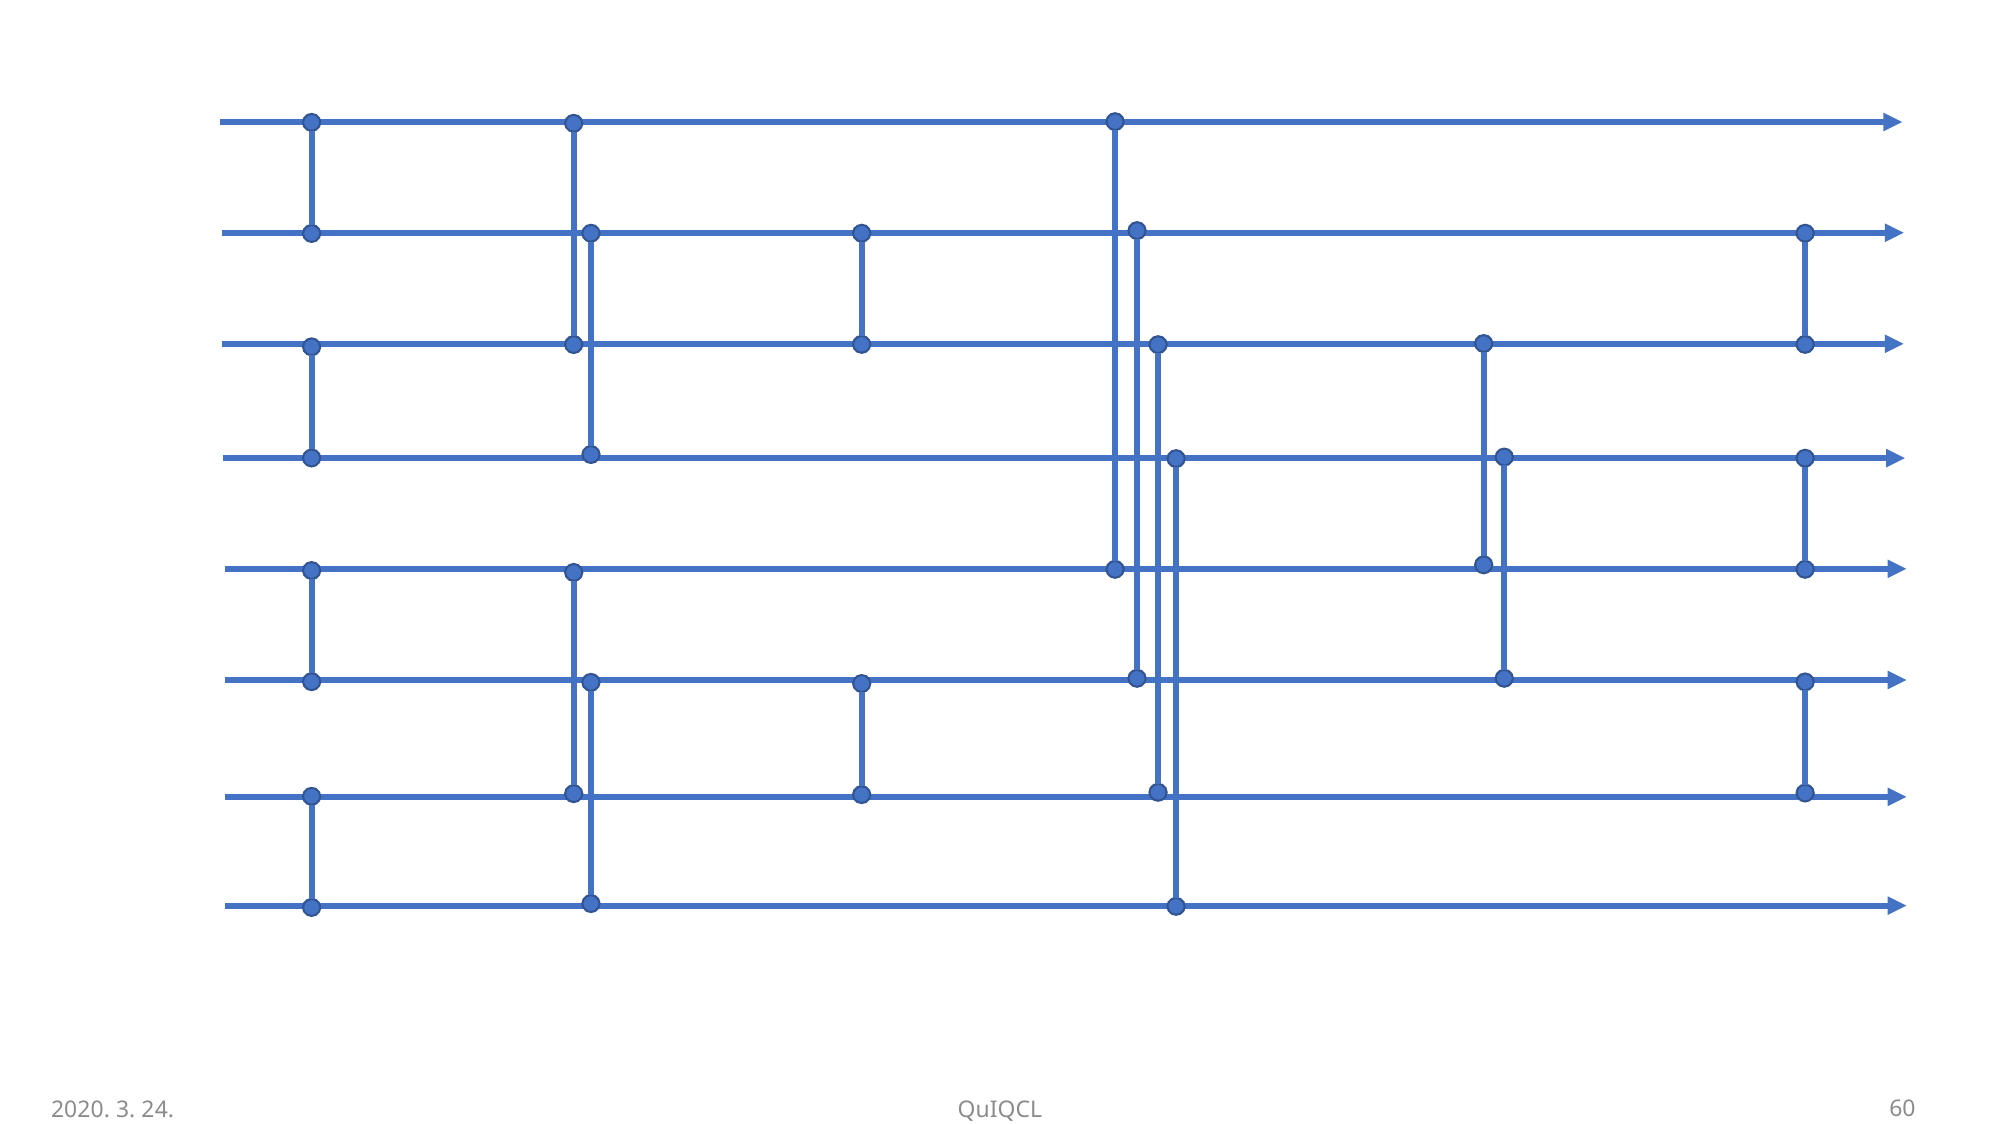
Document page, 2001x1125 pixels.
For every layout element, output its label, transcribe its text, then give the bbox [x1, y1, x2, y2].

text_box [220, 113, 1907, 916]
slide_number 61 [1480, 1078, 1931, 1125]
footer QuIQCL [662, 1078, 1338, 1125]
slide_number 2020. 3. 24. [36, 1078, 486, 1125]
